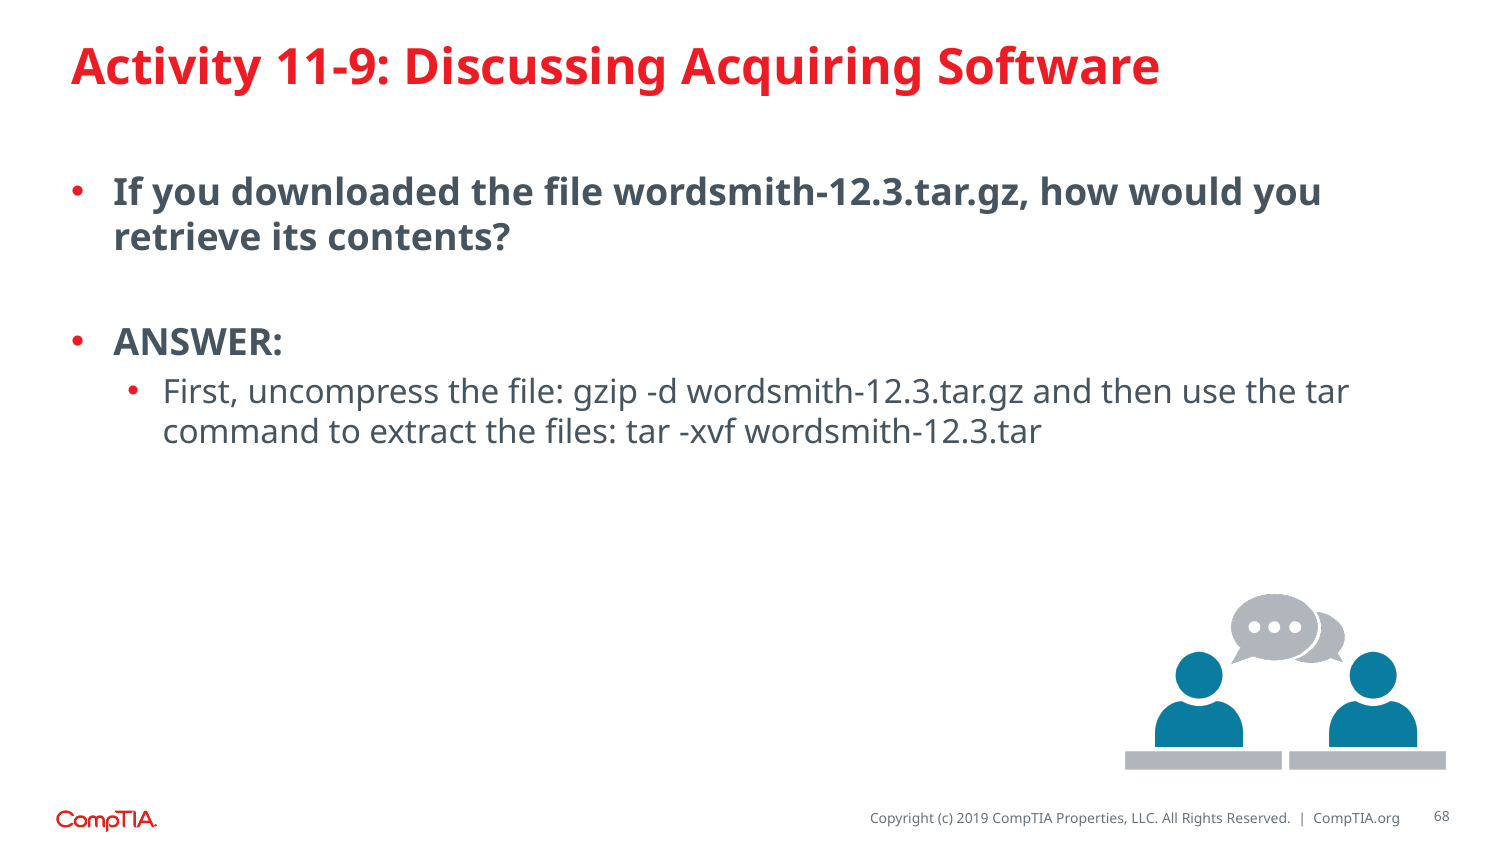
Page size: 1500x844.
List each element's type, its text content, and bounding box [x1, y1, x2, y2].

list If you downloaded the file wordsmith-12.3.tar.gz, how would you retrieve its contents? ANSWER: First, uncompress the file: gzip -d wordsmith-12.3.tar.gz and then use the tar command to extract the files: tar -xvf wordsmith-12.3.tar [56, 160, 1444, 768]
slide_number 68 [1407, 800, 1450, 835]
picture [1124, 593, 1446, 770]
title Activity 11-9: Discussing Acquiring Software [56, 12, 1350, 117]
